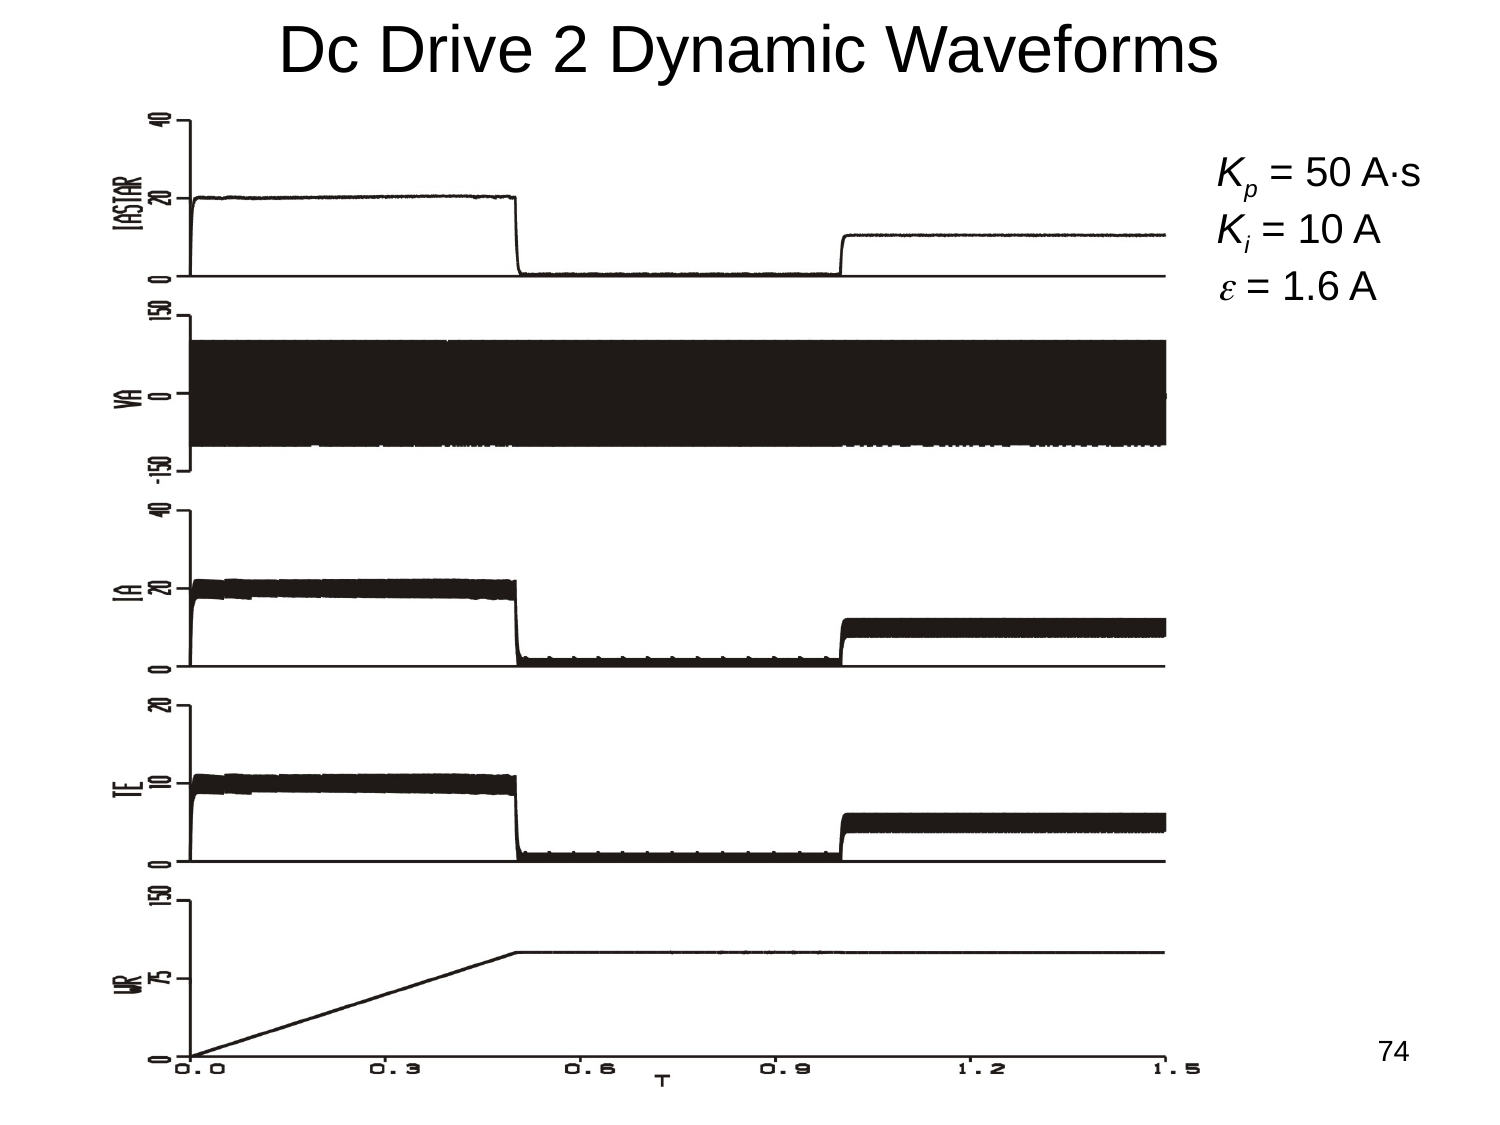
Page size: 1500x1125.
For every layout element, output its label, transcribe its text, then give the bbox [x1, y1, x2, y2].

slide_number 74 [1074, 1024, 1426, 1103]
title Dc Drive 2 Dynamic Waveforms [74, 0, 1426, 93]
text_box Kp = 50 A∙s Ki = 10 A e = 1.6 A [1204, 137, 1437, 316]
picture [112, 112, 1200, 1087]
